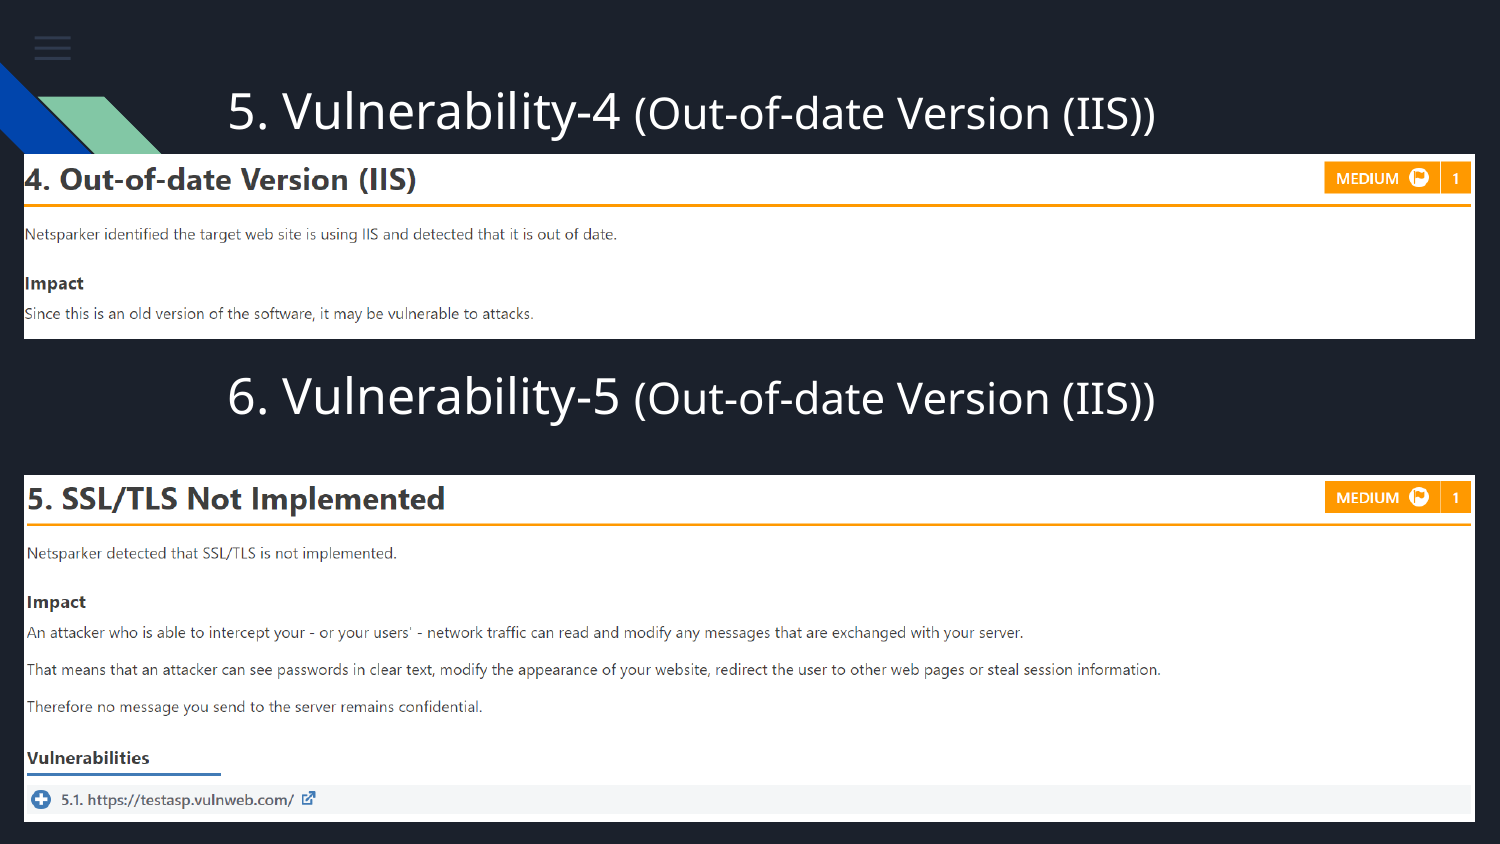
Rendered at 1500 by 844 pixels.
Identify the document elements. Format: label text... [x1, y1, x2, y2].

slide_number [1476, 764, 1480, 830]
picture [24, 474, 1476, 823]
title 5. Vulnerability-4 (Out-of-date Version (IIS)) [212, 64, 1368, 153]
picture [24, 154, 1476, 340]
text_box 6. Vulnerability-5 (Out-of-date Version (IIS)) [212, 349, 1386, 464]
